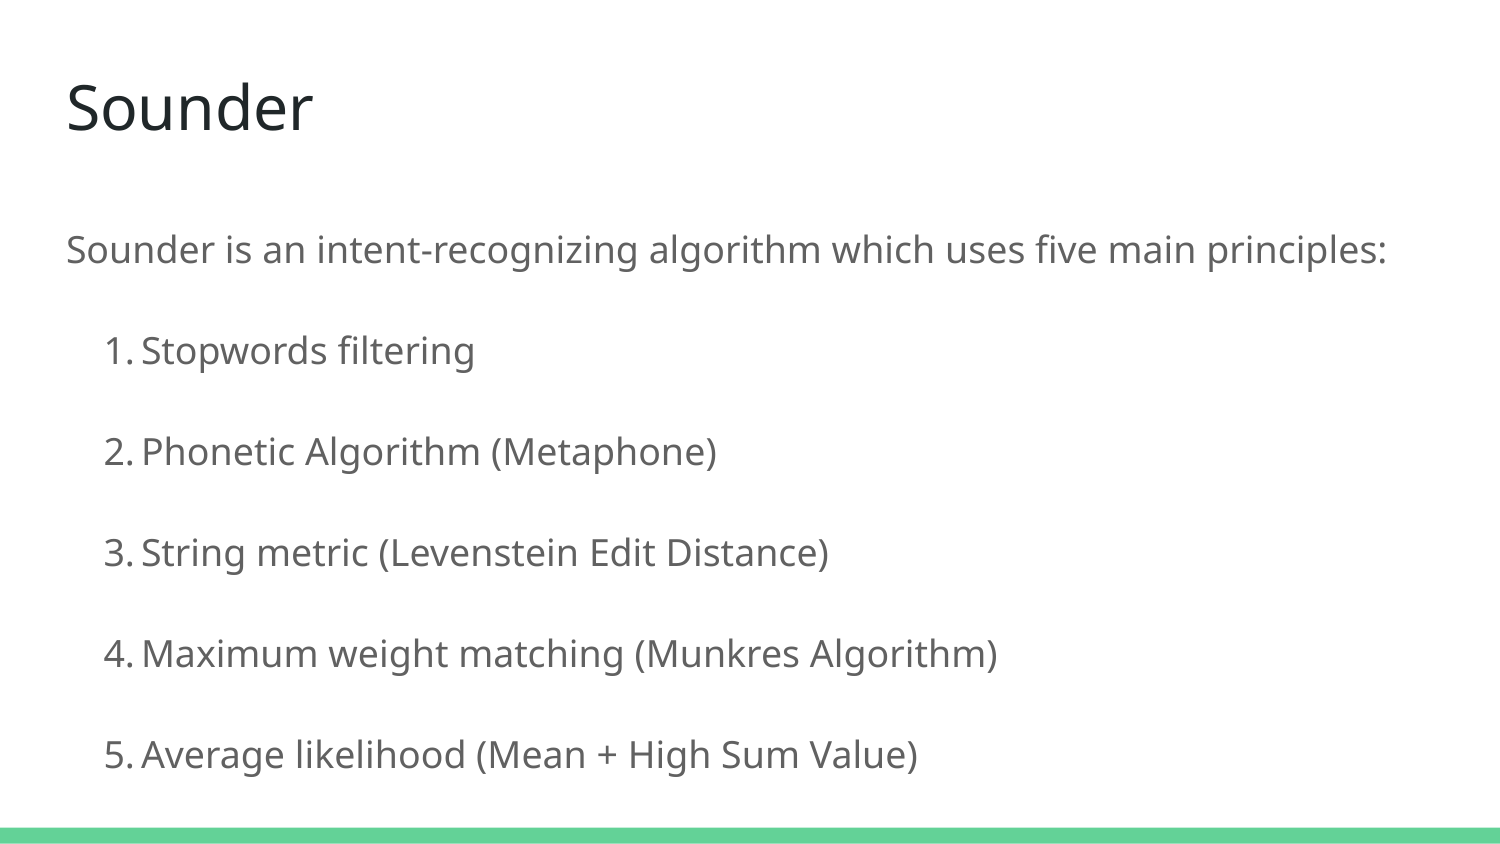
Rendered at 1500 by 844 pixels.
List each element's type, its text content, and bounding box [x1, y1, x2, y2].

title Sounder [51, 52, 1449, 147]
list Sounder is an intent-recognizing algorithm which uses five main principles: Stopwords filtering Phonetic Algorithm (Metaphone) String metric (Levenstein Edit Distance) Maximum weight matching (Munkres Algorithm) Average likelihood (Mean + High Sum Value) [51, 189, 1449, 750]
